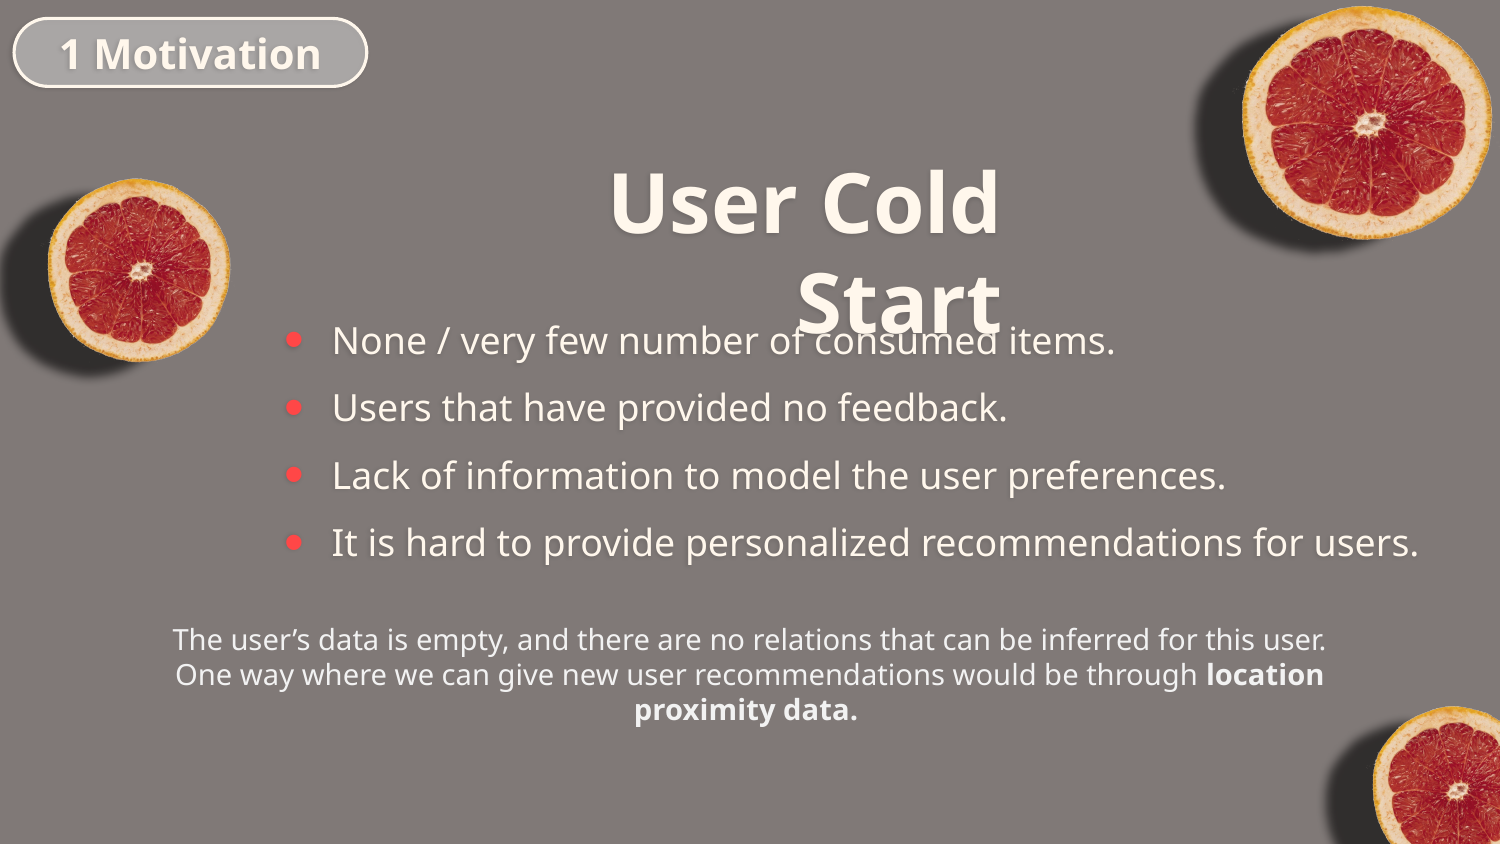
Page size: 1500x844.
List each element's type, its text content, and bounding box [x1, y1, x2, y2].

picture [1232, 0, 1500, 247]
text_box The user’s data is empty, and there are no relations that can be inferred for this user. One way where we can give new user recommendations would be through location proximity data. [122, 578, 1378, 734]
title 1 Motivation [0, 13, 381, 106]
text_box User Cold Start [449, 134, 1019, 248]
picture [1365, 699, 1500, 844]
subtitle None / very few number of consumed items. Users that have provided no feedback. Lack of information to model the user preferences. It is hard to provide personalized recommendations for users. [269, 279, 1500, 619]
picture [40, 171, 236, 368]
